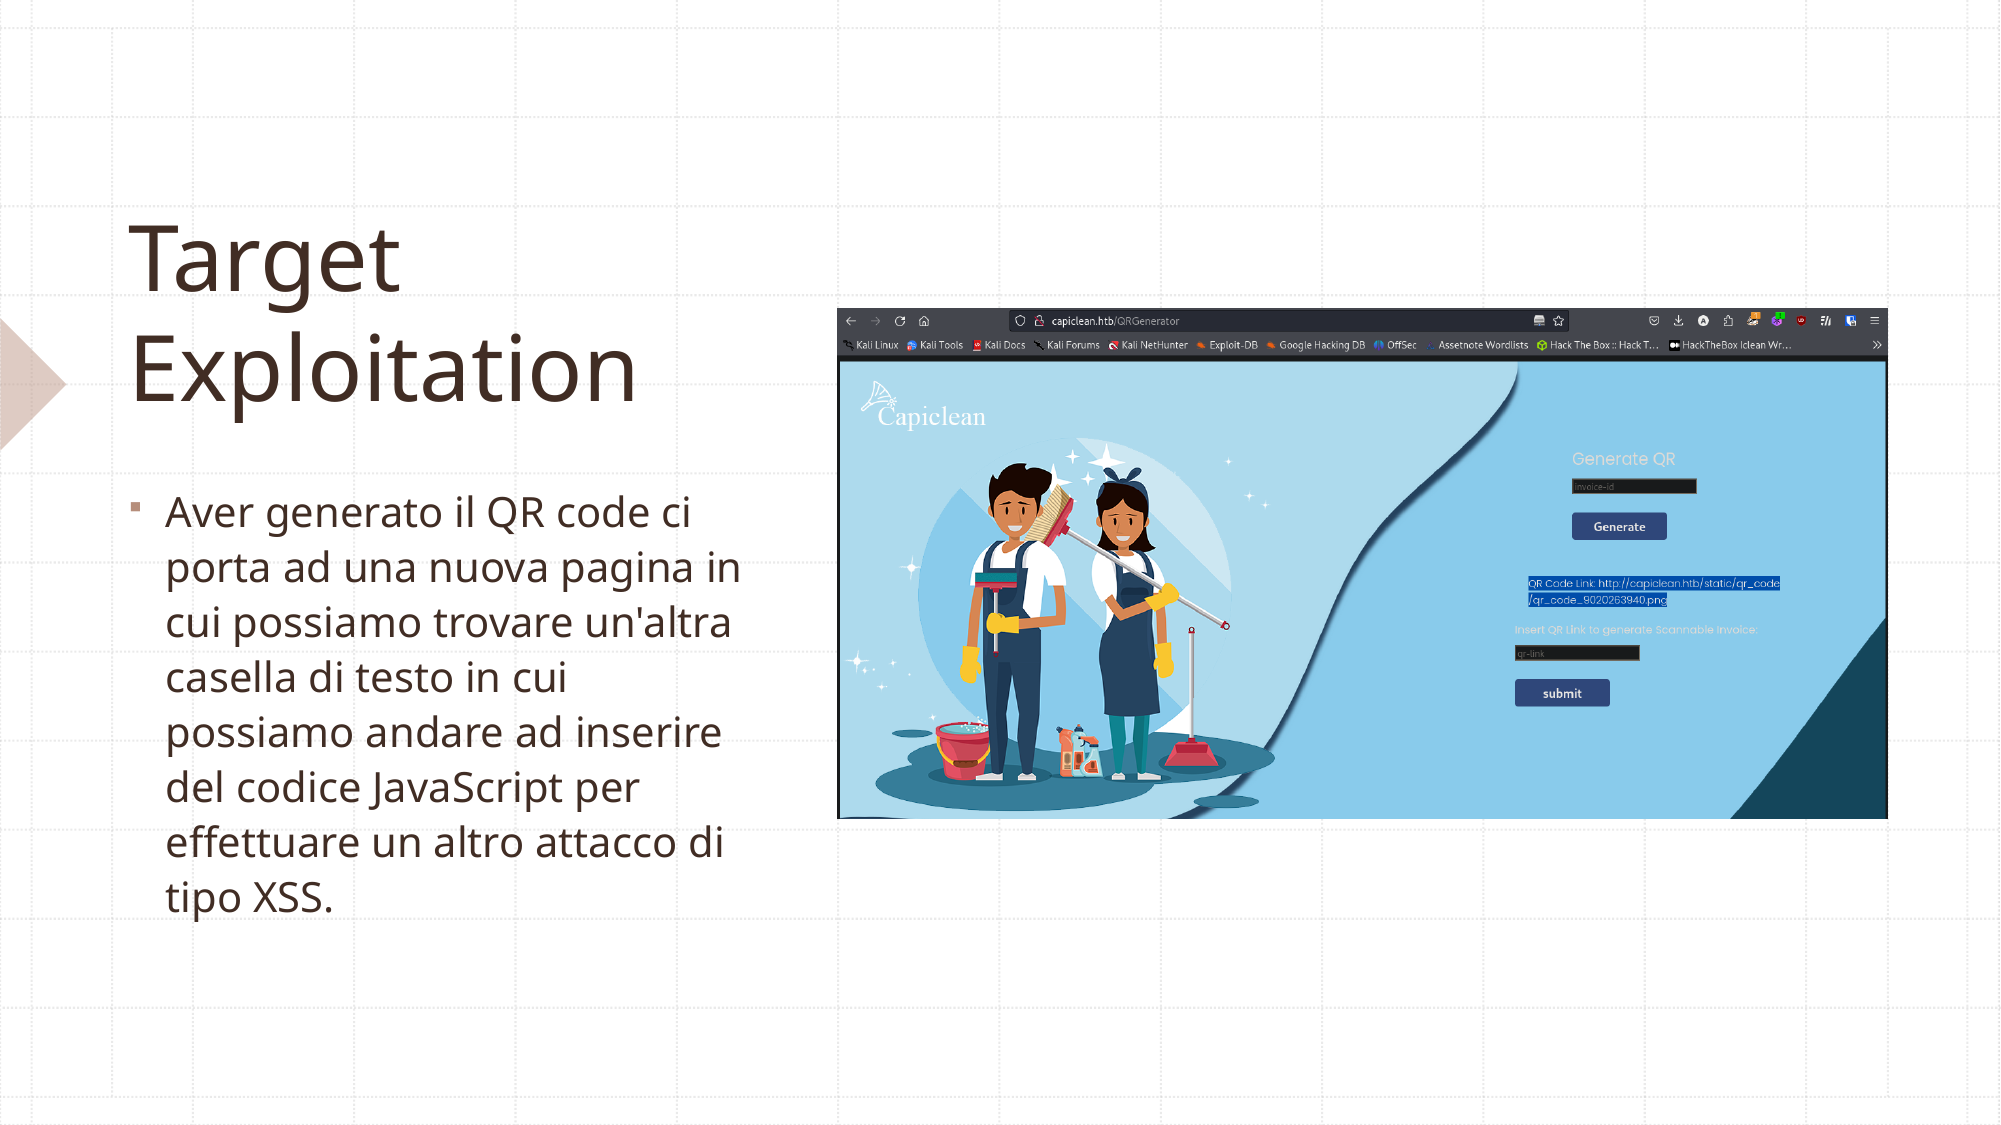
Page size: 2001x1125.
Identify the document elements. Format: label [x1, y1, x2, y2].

picture [837, 308, 1888, 819]
text_box [0, 0, 2000, 1125]
